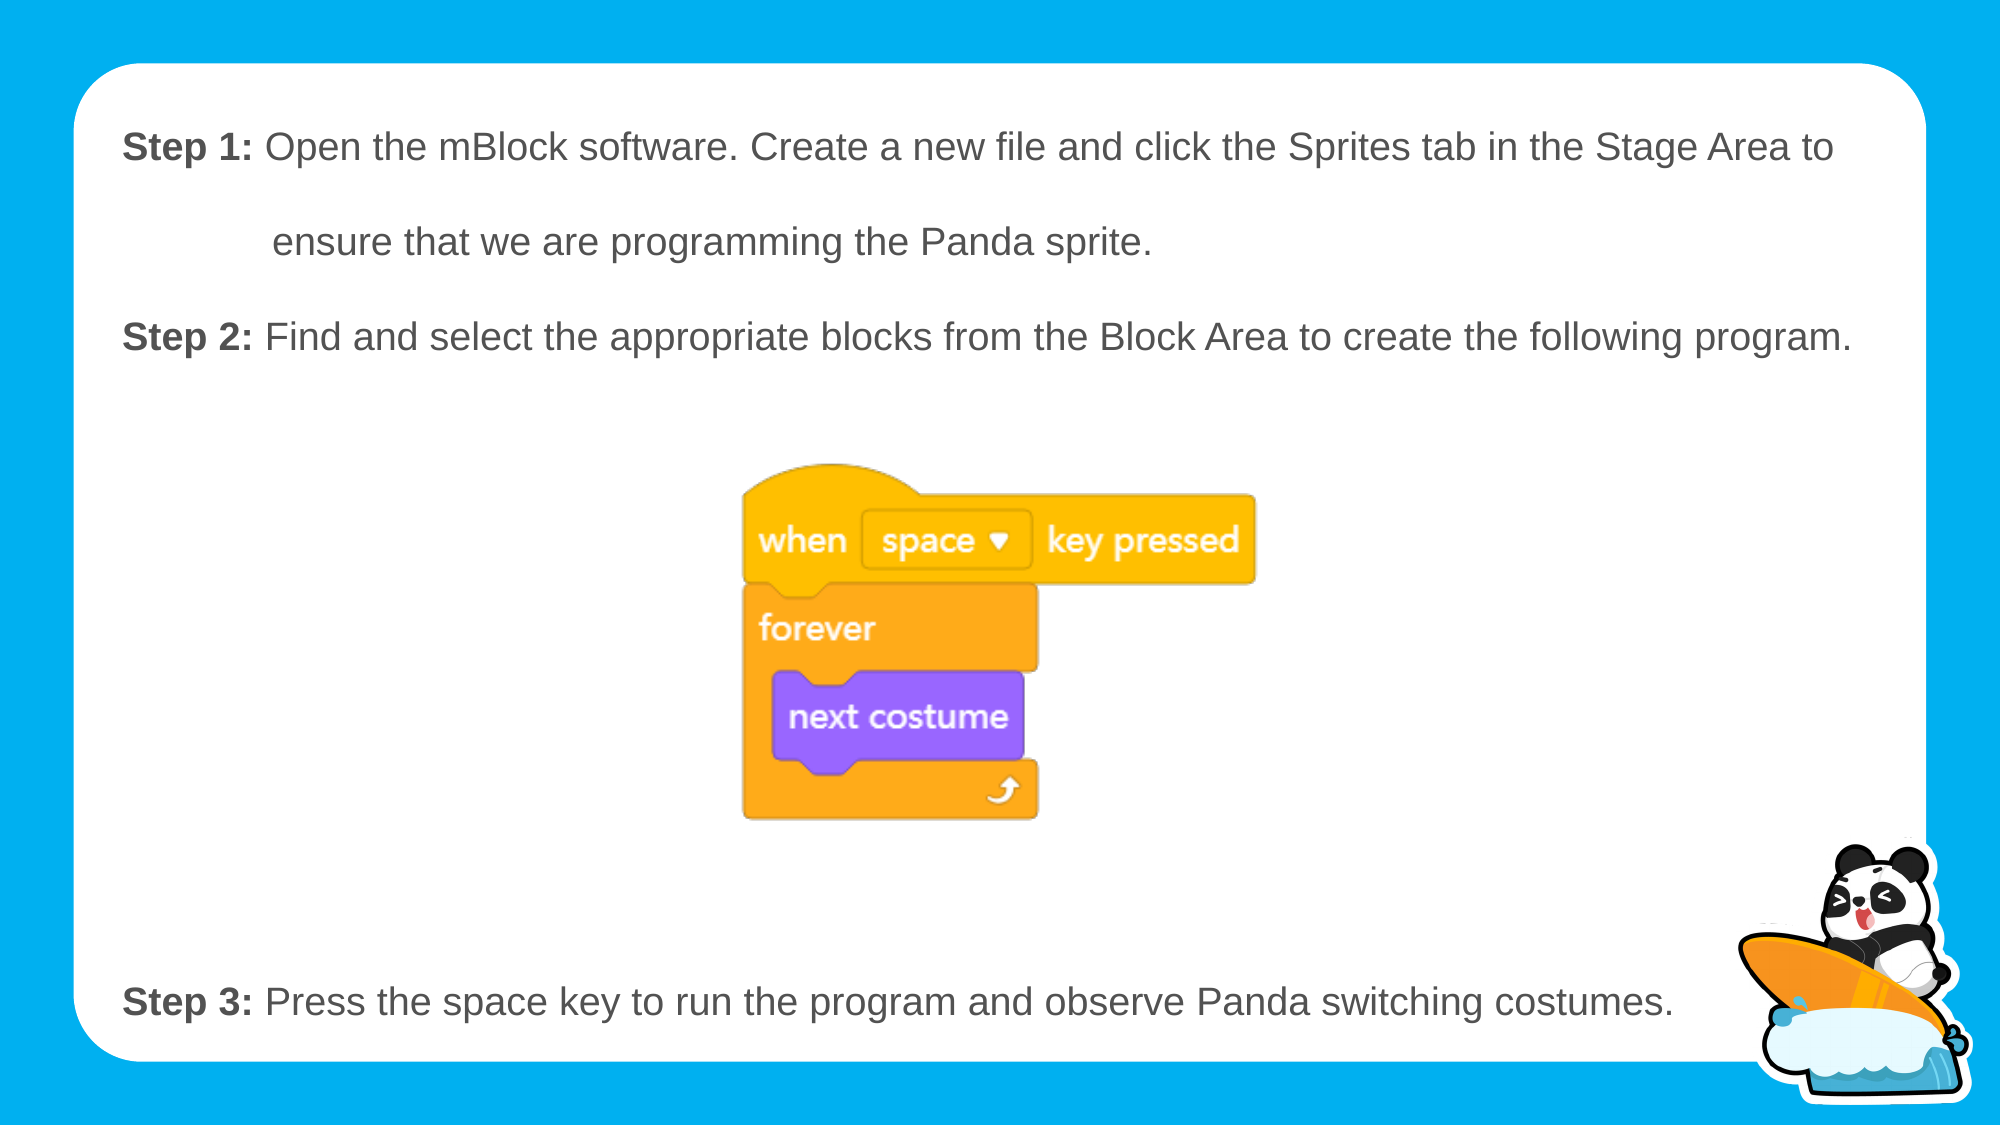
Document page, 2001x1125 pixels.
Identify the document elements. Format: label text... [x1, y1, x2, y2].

picture [726, 448, 1274, 839]
text_box Step 1: Open the mBlock software. Create a new file and click the Sprites tab in the Stage Area to ensure that we are programming the Panda sprite. Step 2: Find and select the appropriate blocks from the Block Area to create the following program. Step 3: Press the space key to run the program and observe Panda switching costumes. [107, 66, 1929, 1031]
picture [1729, 848, 1972, 1104]
